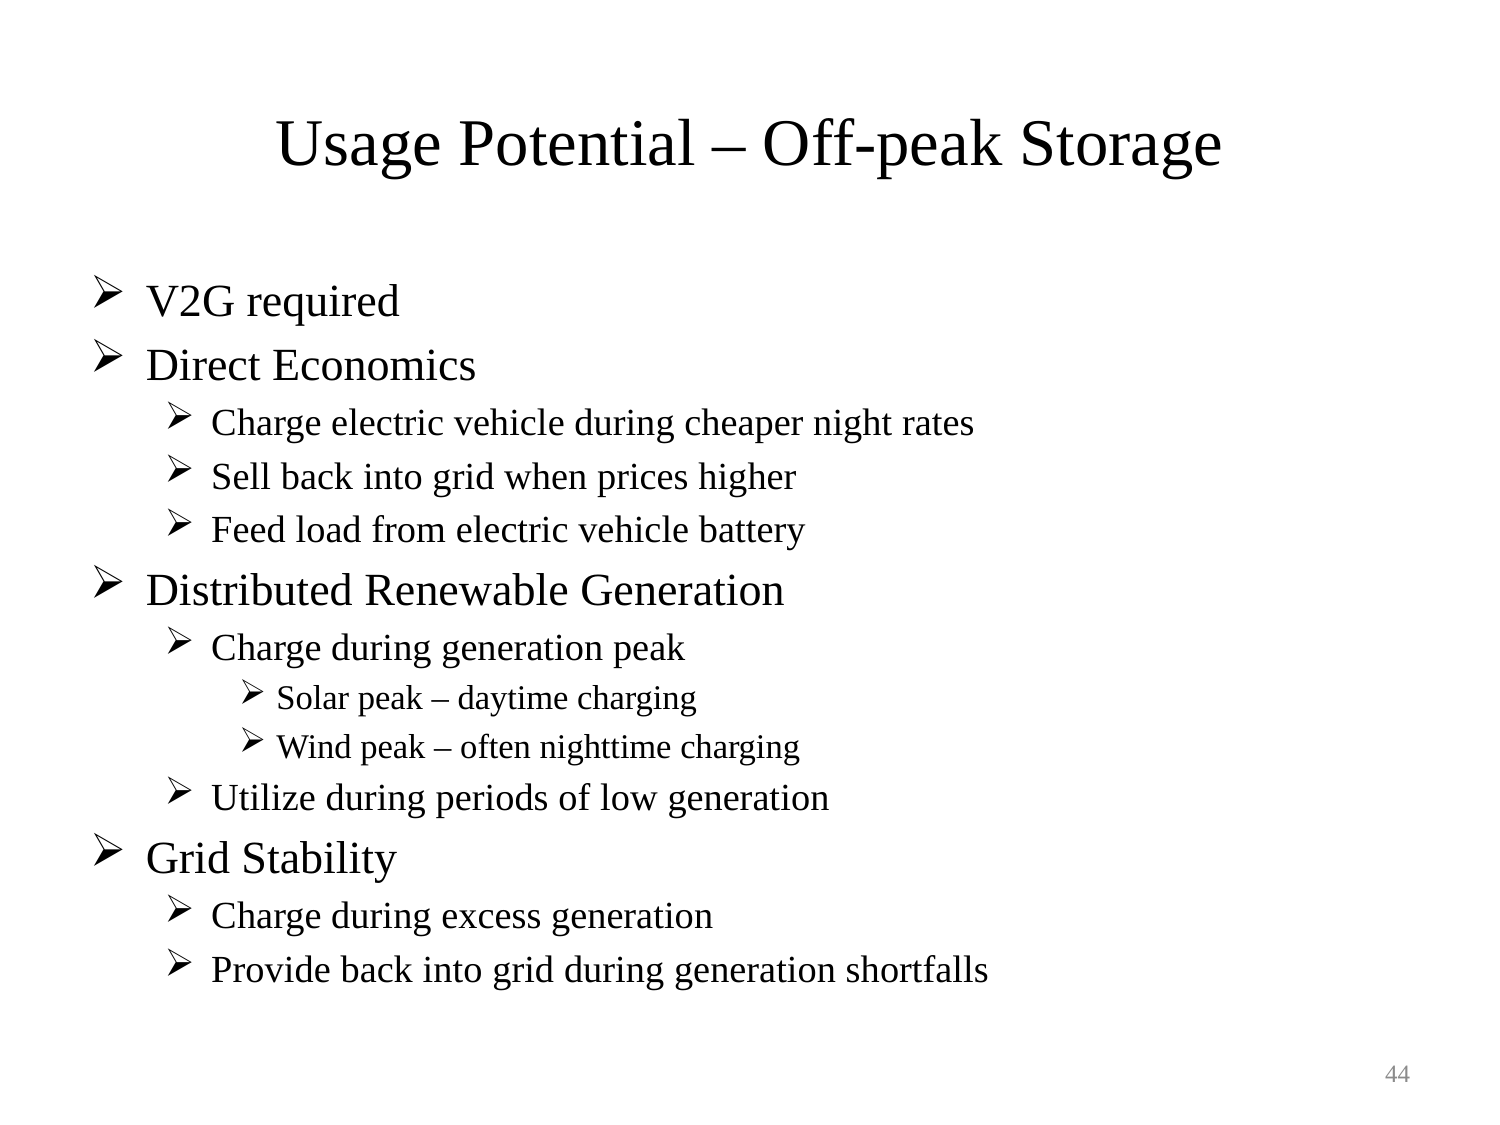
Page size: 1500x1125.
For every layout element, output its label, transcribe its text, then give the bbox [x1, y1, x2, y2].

title Usage Potential – Off-peak Storage [75, 45, 1425, 233]
slide_number 44 [1074, 1042, 1425, 1103]
list V2G required Direct Economics Charge electric vehicle during cheaper night rates Sell back into grid when prices higher Feed load from electric vehicle battery Distributed Renewable Generation Charge during generation peak Solar peak – daytime charging Wind peak – often nighttime charging Utilize during periods of low generation Grid Stability Charge during excess generation Provide back into grid during generation shortfalls [75, 262, 1425, 1005]
